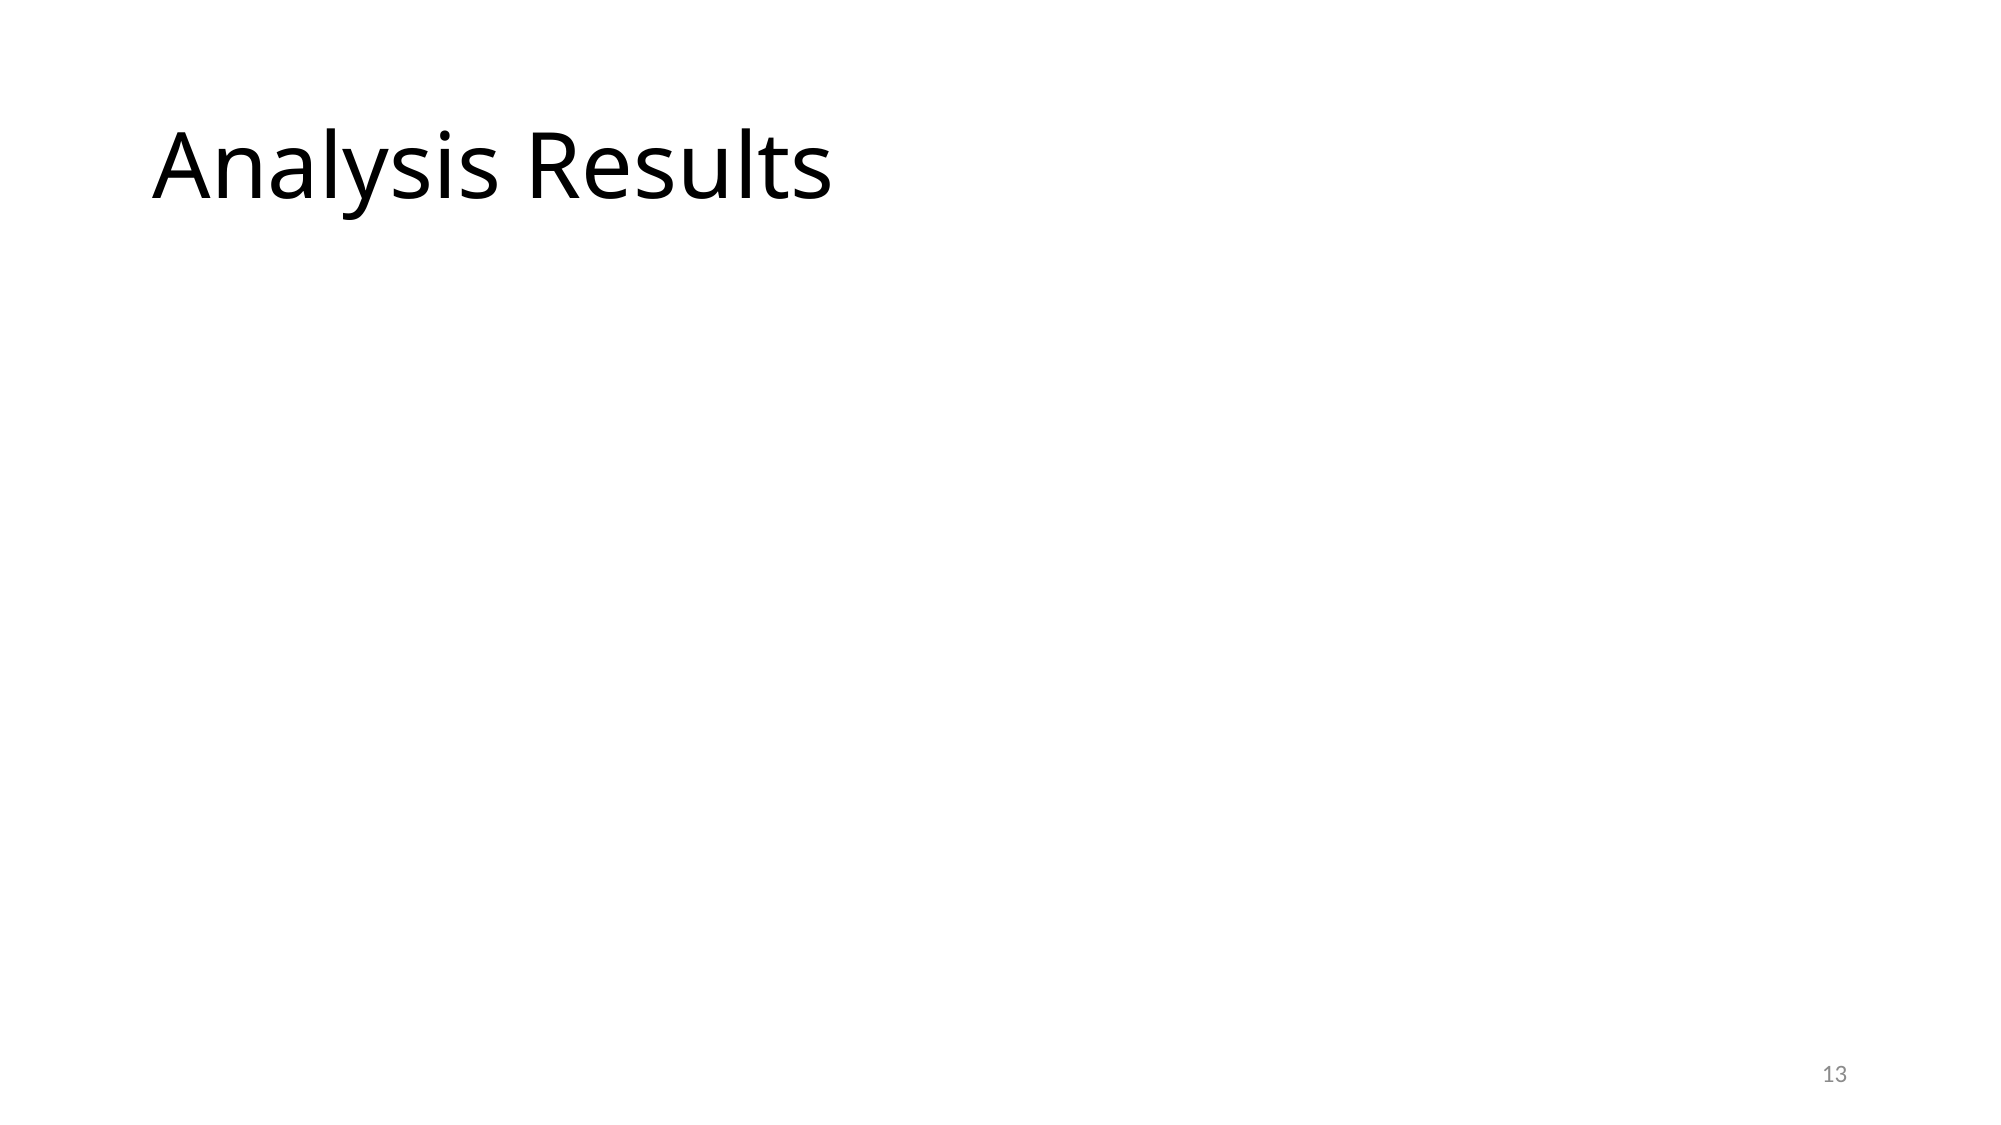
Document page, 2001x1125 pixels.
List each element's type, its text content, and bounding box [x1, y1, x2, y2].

title Analysis Results [137, 59, 1863, 278]
slide_number 13 [1412, 1042, 1863, 1103]
